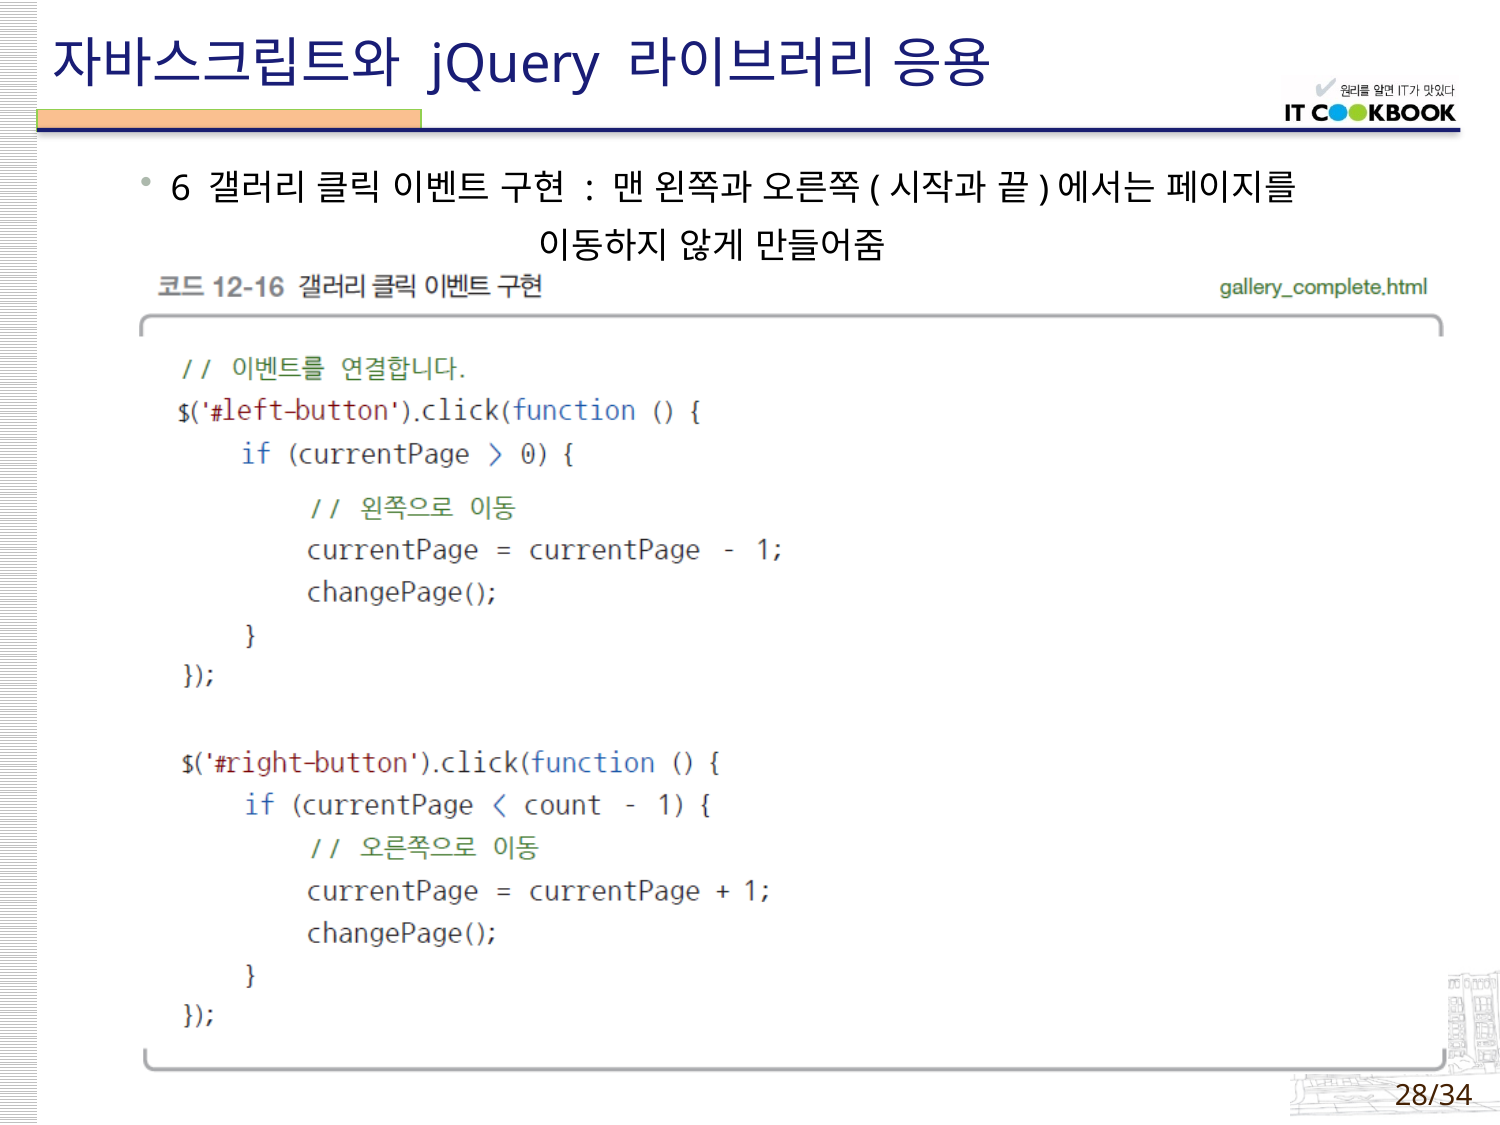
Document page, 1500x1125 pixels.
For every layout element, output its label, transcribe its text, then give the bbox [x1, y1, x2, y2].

picture [142, 494, 1448, 1075]
picture [1281, 75, 1459, 123]
list 6 갤러리 클릭 이벤트 구현 : 맨 왼쪽과 오른쪽(시작과 끝)에서는 페이지를 이동하지 않게 만들어줌 [37, 152, 1463, 1091]
picture [1458, 1087, 1466, 1098]
picture [1415, 1095, 1424, 1103]
picture [139, 271, 1444, 473]
title 자바스크립트와 jQuery 라이브러리 응용 [37, 13, 1278, 109]
picture [1290, 874, 1500, 1125]
